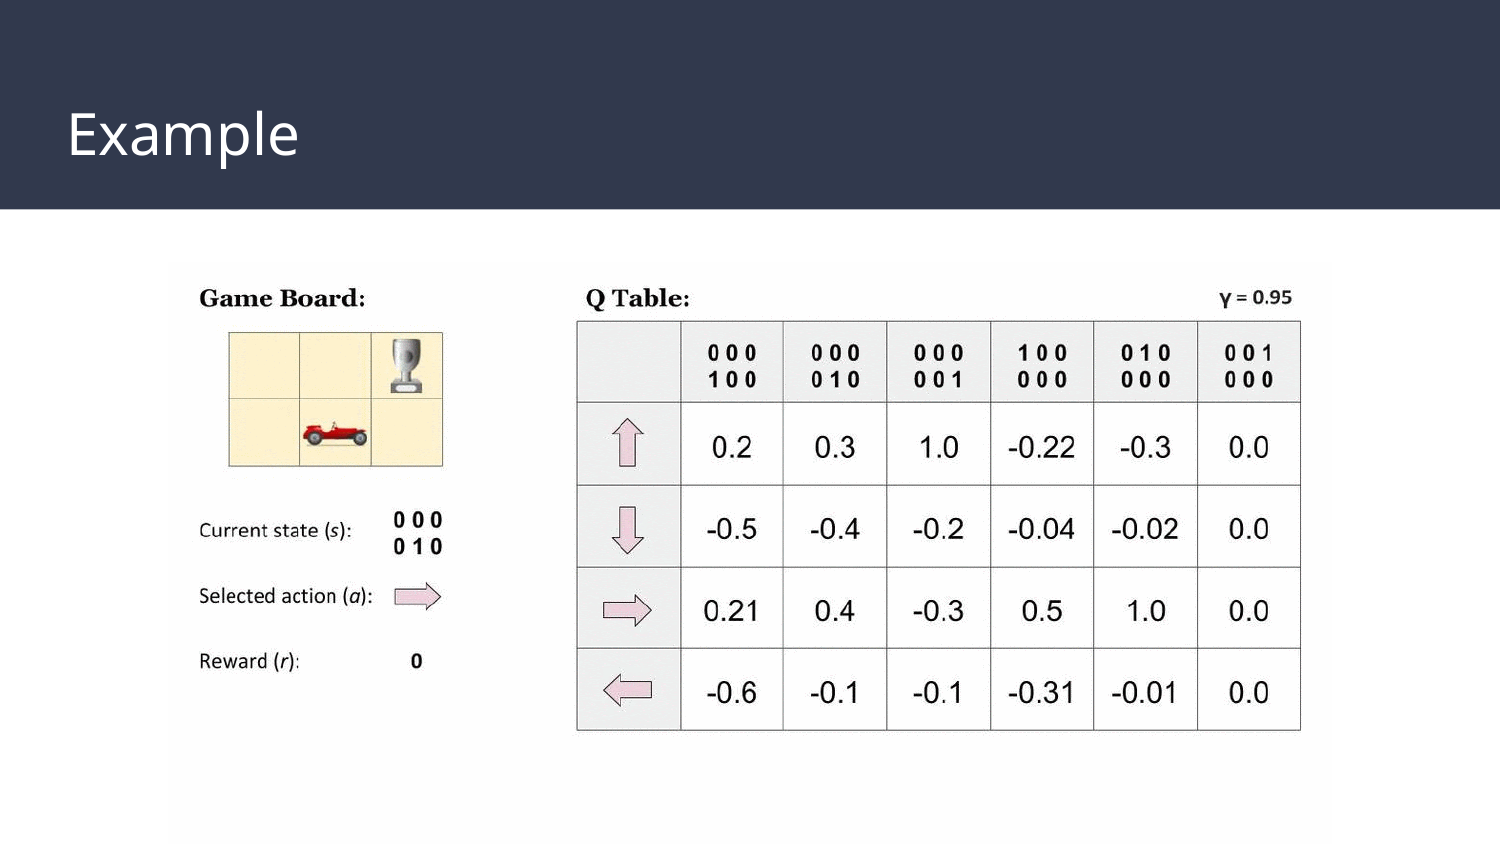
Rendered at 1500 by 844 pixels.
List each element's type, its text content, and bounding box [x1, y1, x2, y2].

picture [167, 262, 1333, 844]
title Example [51, 82, 1449, 185]
